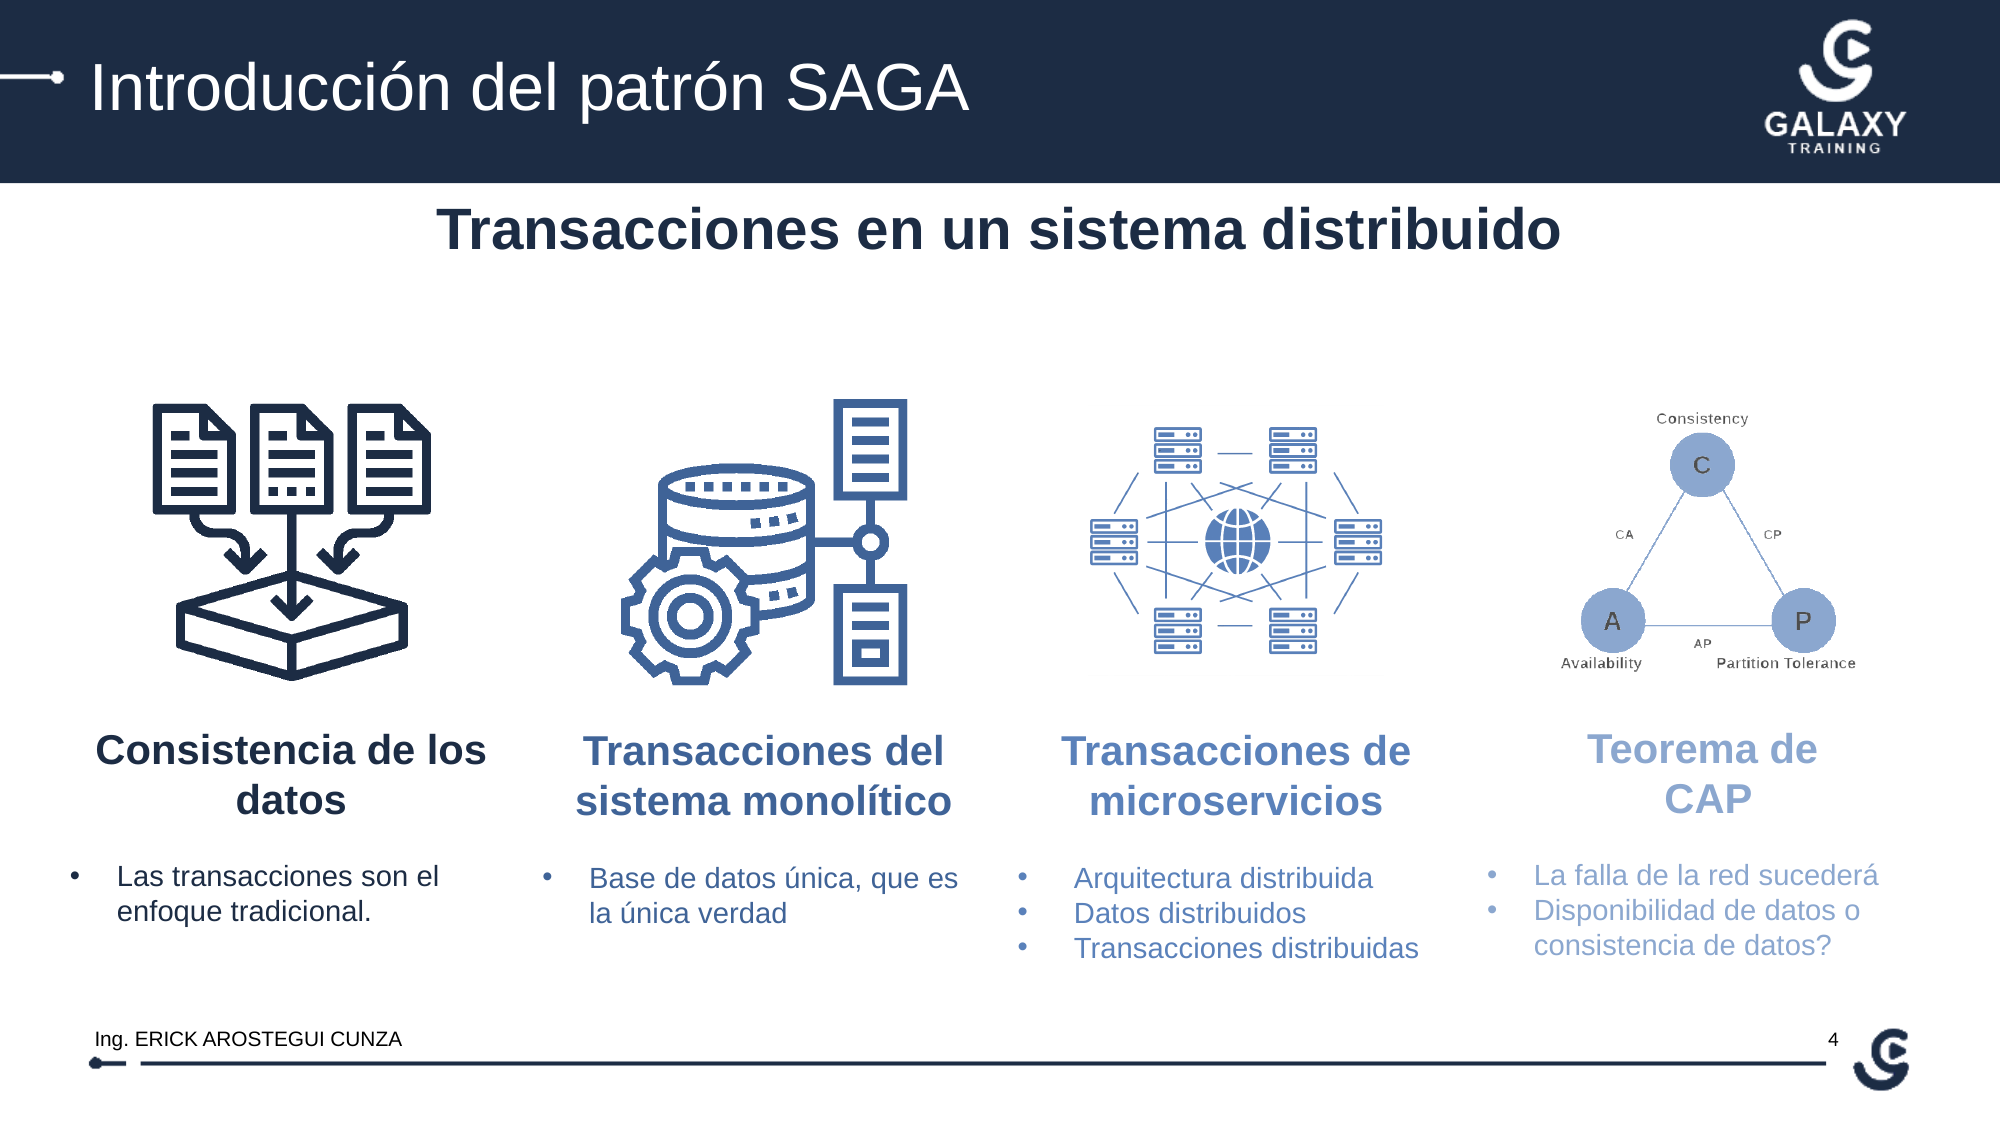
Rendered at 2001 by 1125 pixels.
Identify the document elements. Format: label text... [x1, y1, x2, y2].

text_box Transacciones de microservicios Arquitectura distribuida Datos distribuidos Transacciones distribuidas [1000, 716, 1473, 972]
text_box Consistencia de los datos Las transacciones son el enfoque tradicional. [55, 715, 528, 985]
picture [0, 269, 2000, 1124]
text_box Teorema de CAP La falla de la red sucederá Disponibilidad de datos o consistencia de datos? [1472, 714, 1945, 1019]
text_box Transacciones en un sistema distribuido [0, 184, 2000, 269]
text_box Introducción del patrón SAGA [0, 0, 2000, 184]
text_box Transacciones del sistema monolítico Base de datos única, que es la única verdad [527, 716, 1000, 987]
